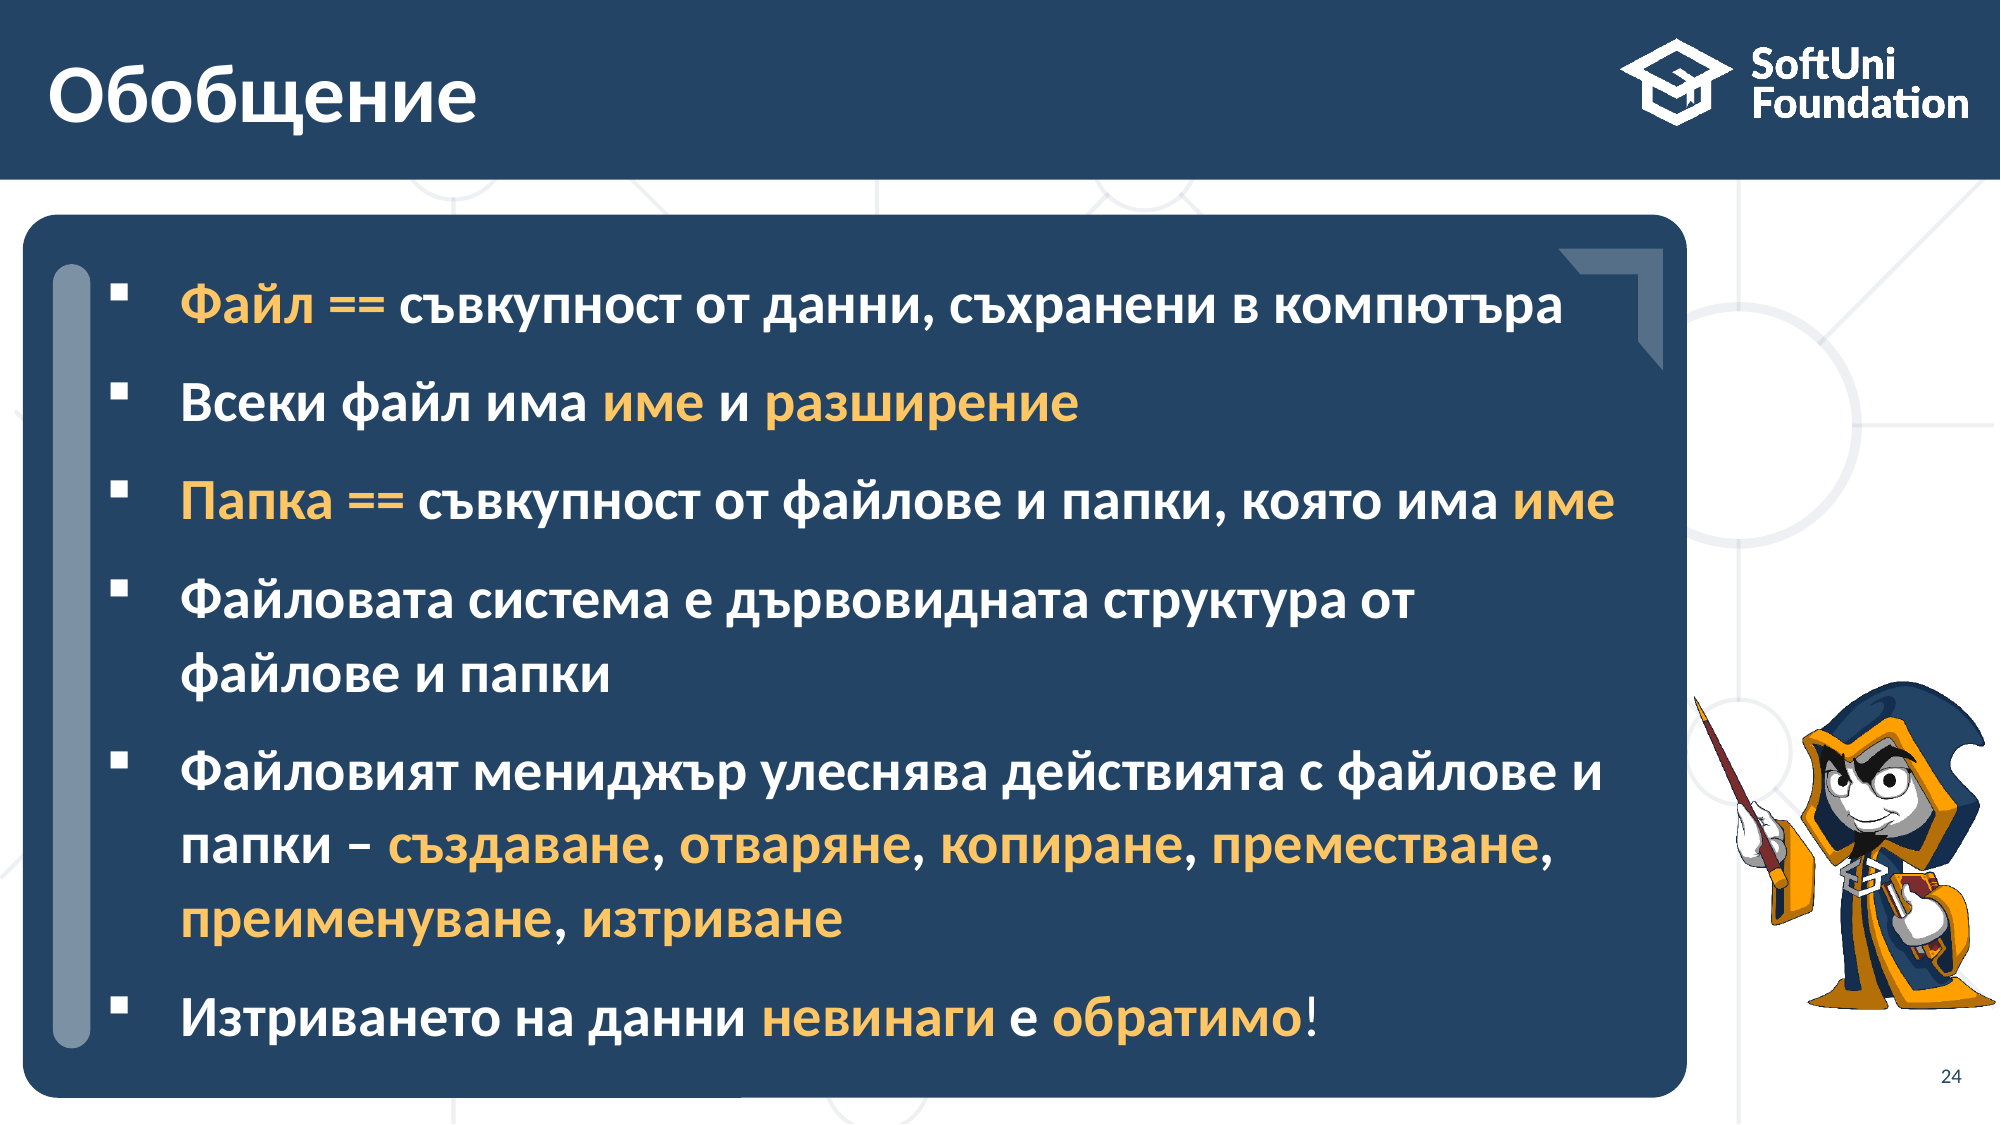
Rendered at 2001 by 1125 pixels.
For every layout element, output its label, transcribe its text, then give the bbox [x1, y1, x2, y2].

title Обобщение [31, 16, 1591, 162]
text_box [22, 214, 1688, 1098]
picture [1682, 652, 2000, 1023]
slide_number 24 [1897, 1049, 1968, 1101]
picture [1619, 38, 1968, 126]
